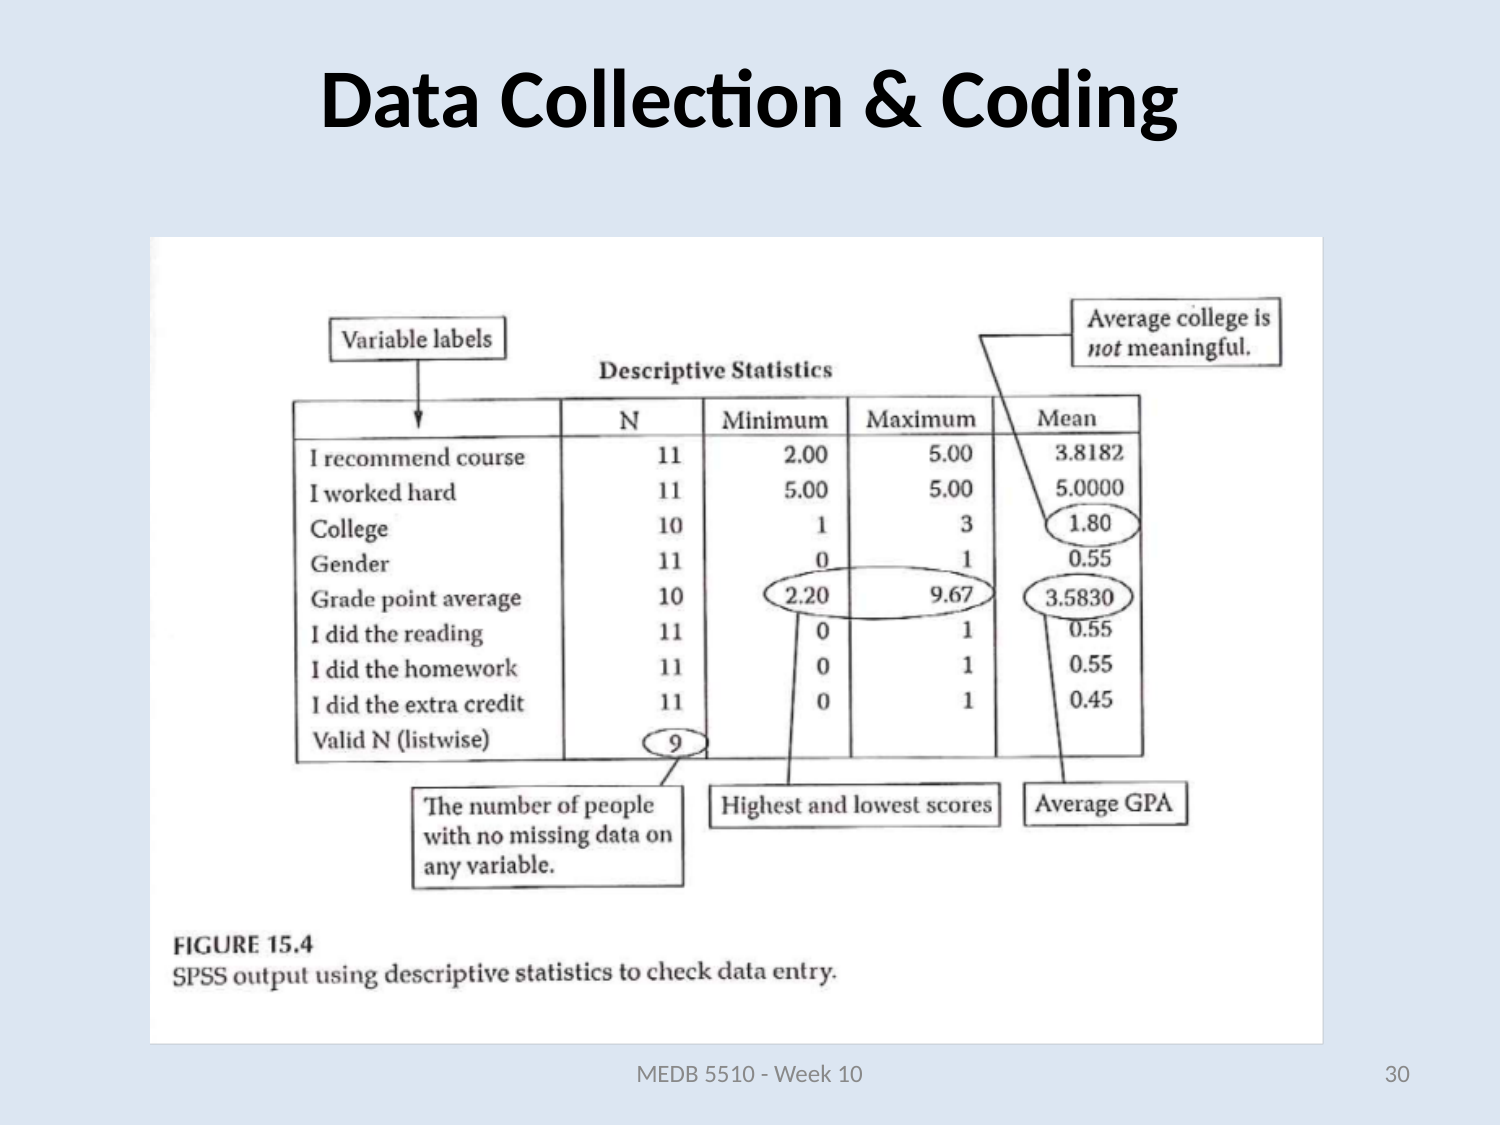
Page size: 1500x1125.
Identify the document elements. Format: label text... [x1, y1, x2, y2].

slide_number 30 [1074, 1042, 1425, 1103]
footer MEDB 5510 - Week 10 [512, 1055, 988, 1103]
picture [149, 237, 1326, 1046]
list [75, 212, 1425, 1005]
title Data Collection & Coding [75, 0, 1425, 188]
